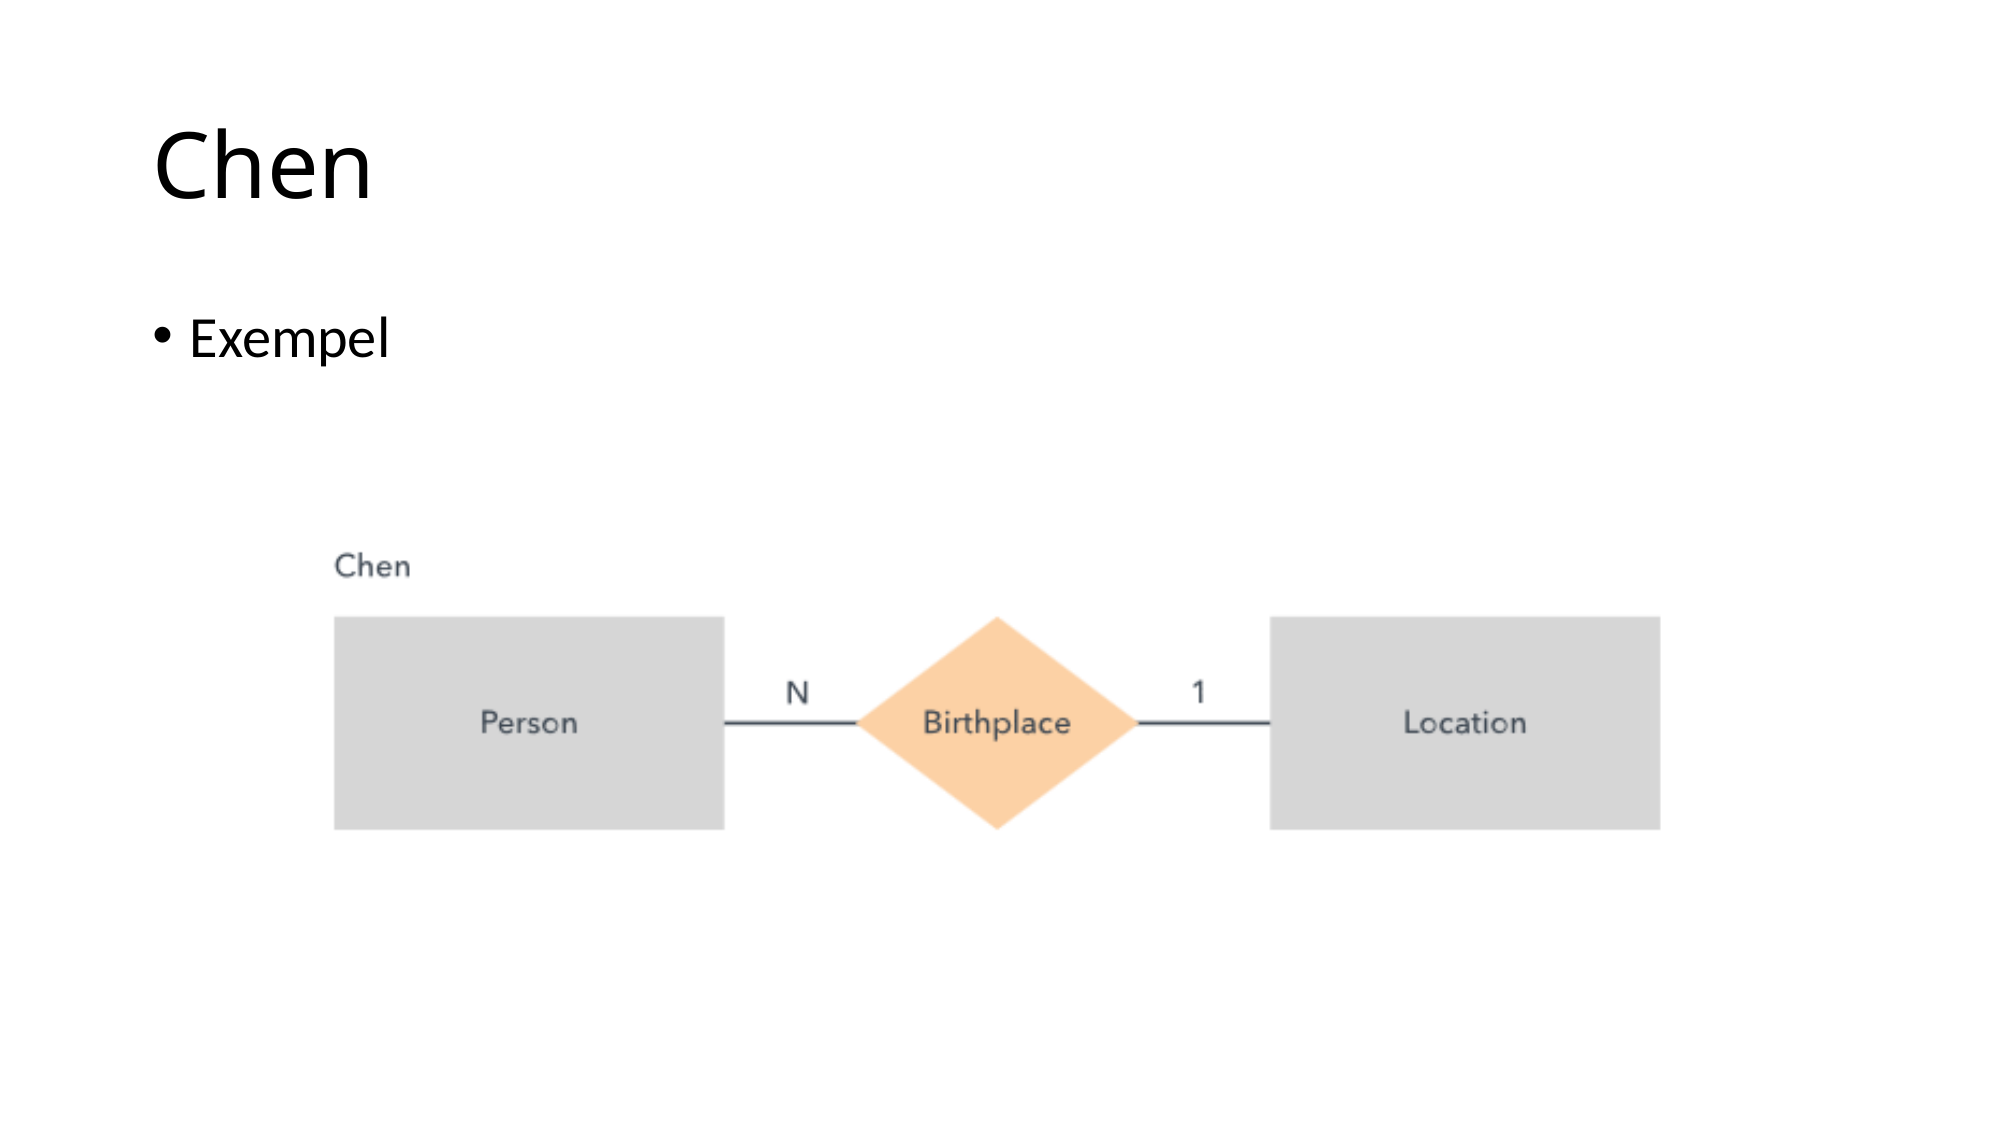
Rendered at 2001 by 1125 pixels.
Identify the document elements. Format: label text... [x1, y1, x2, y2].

picture [308, 540, 1691, 882]
list Exempel [137, 299, 1863, 1014]
title Chen [137, 59, 1863, 278]
